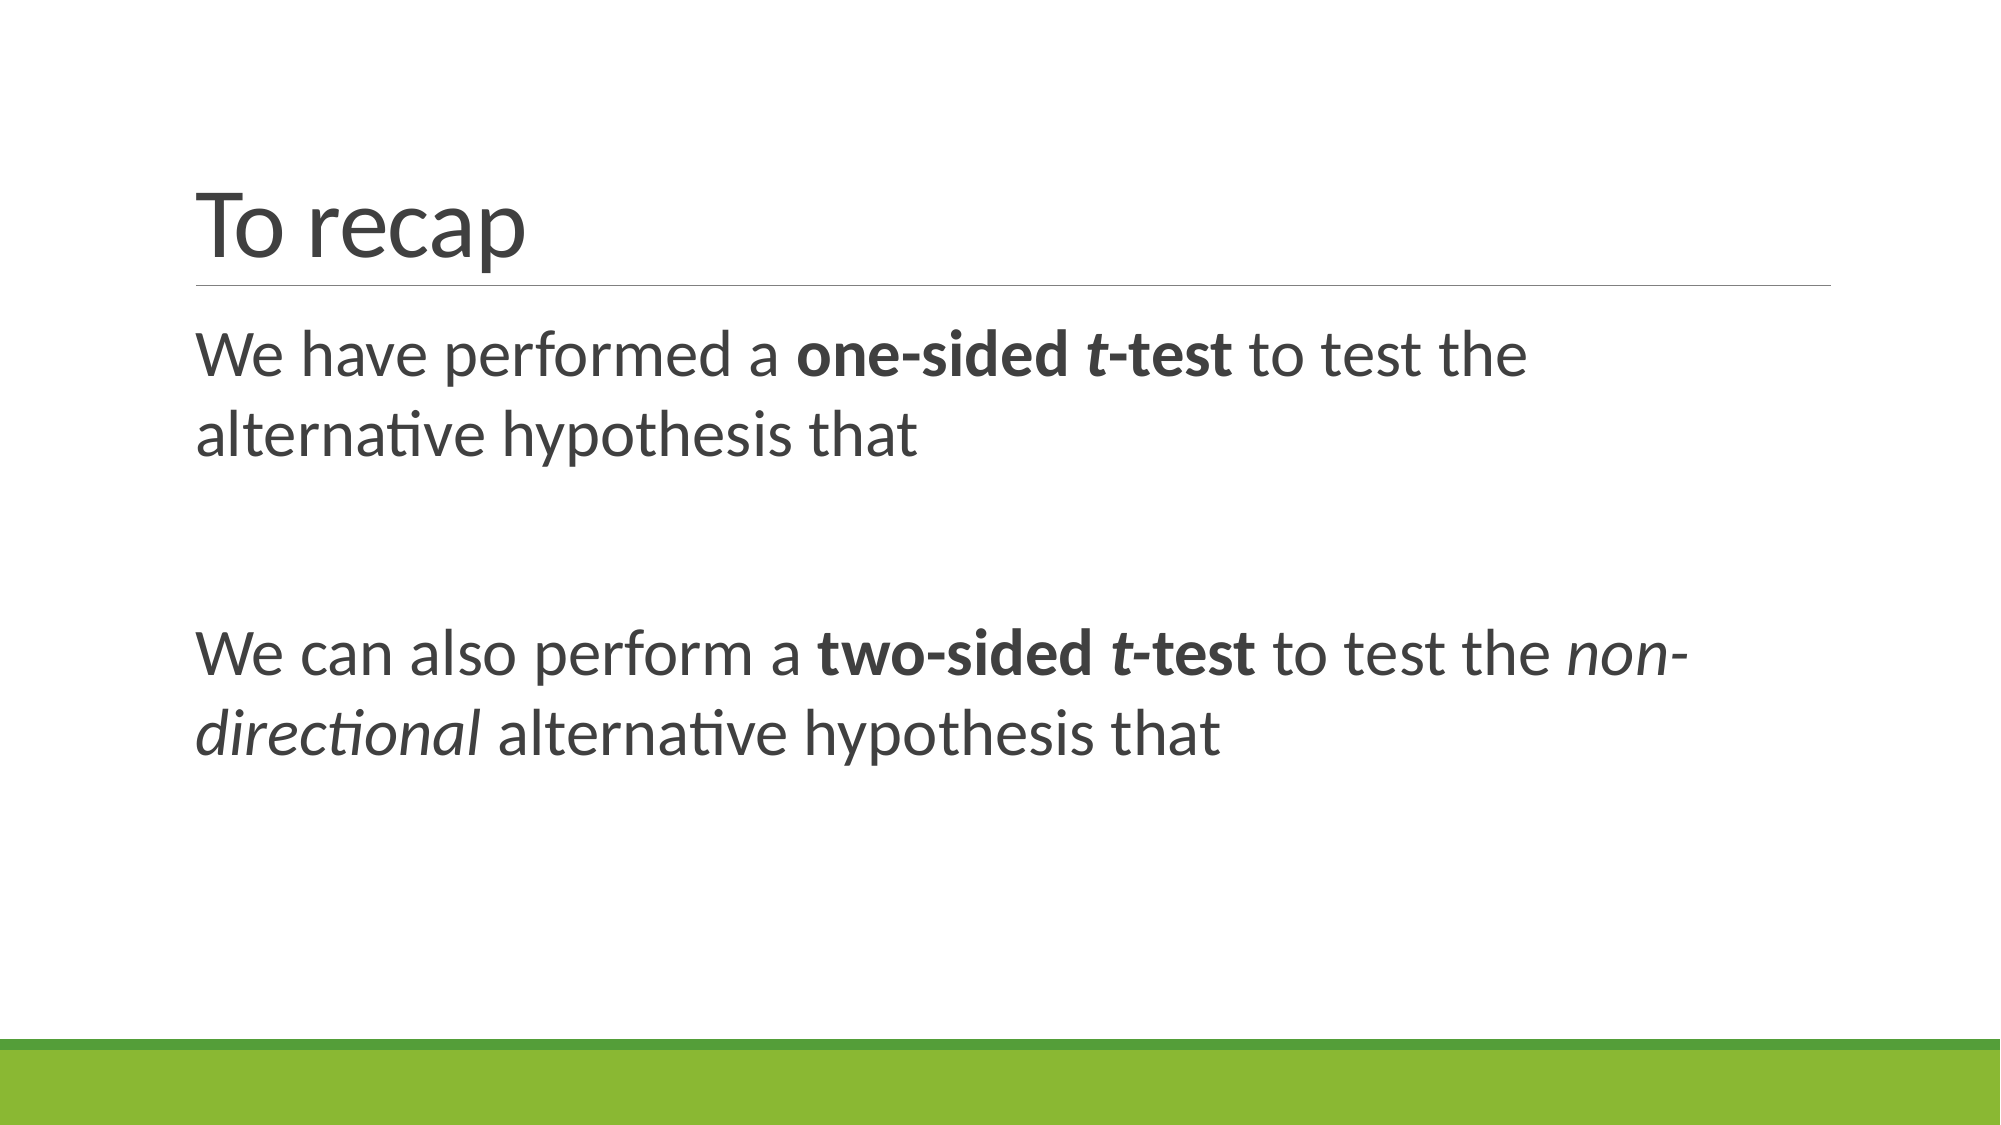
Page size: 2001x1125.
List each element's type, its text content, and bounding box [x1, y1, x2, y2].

title To recap [180, 47, 1830, 285]
